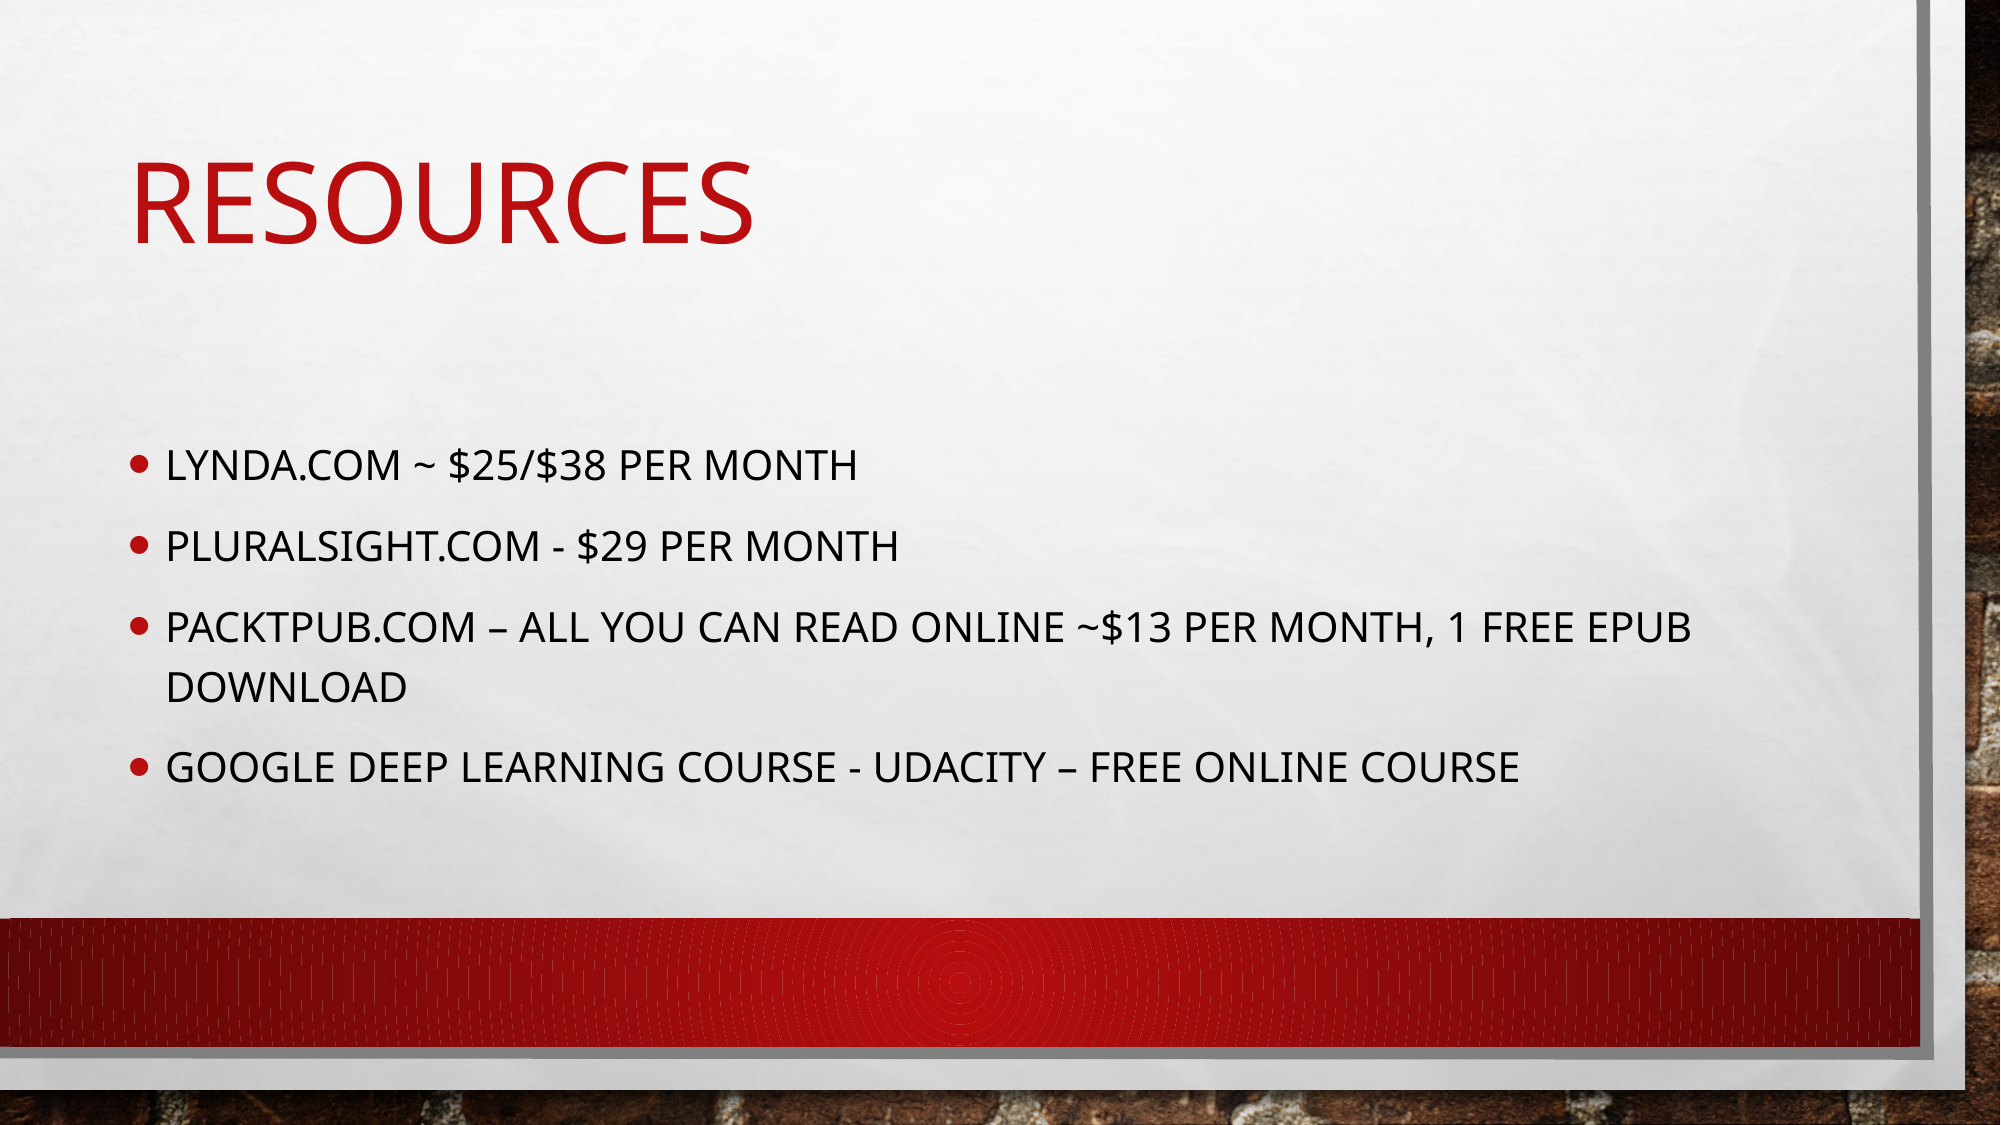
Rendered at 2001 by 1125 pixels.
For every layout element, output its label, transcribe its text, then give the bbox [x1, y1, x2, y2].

picture [0, 0, 2000, 1125]
list Lynda.com ~ $25/$38 per month Pluralsight.com - $29 per month Packtpub.com – all you can read online ~$13 per month, 1 free epub download Google deep learning course - udacity – free online course [112, 338, 1818, 882]
title resources [112, 112, 1818, 302]
